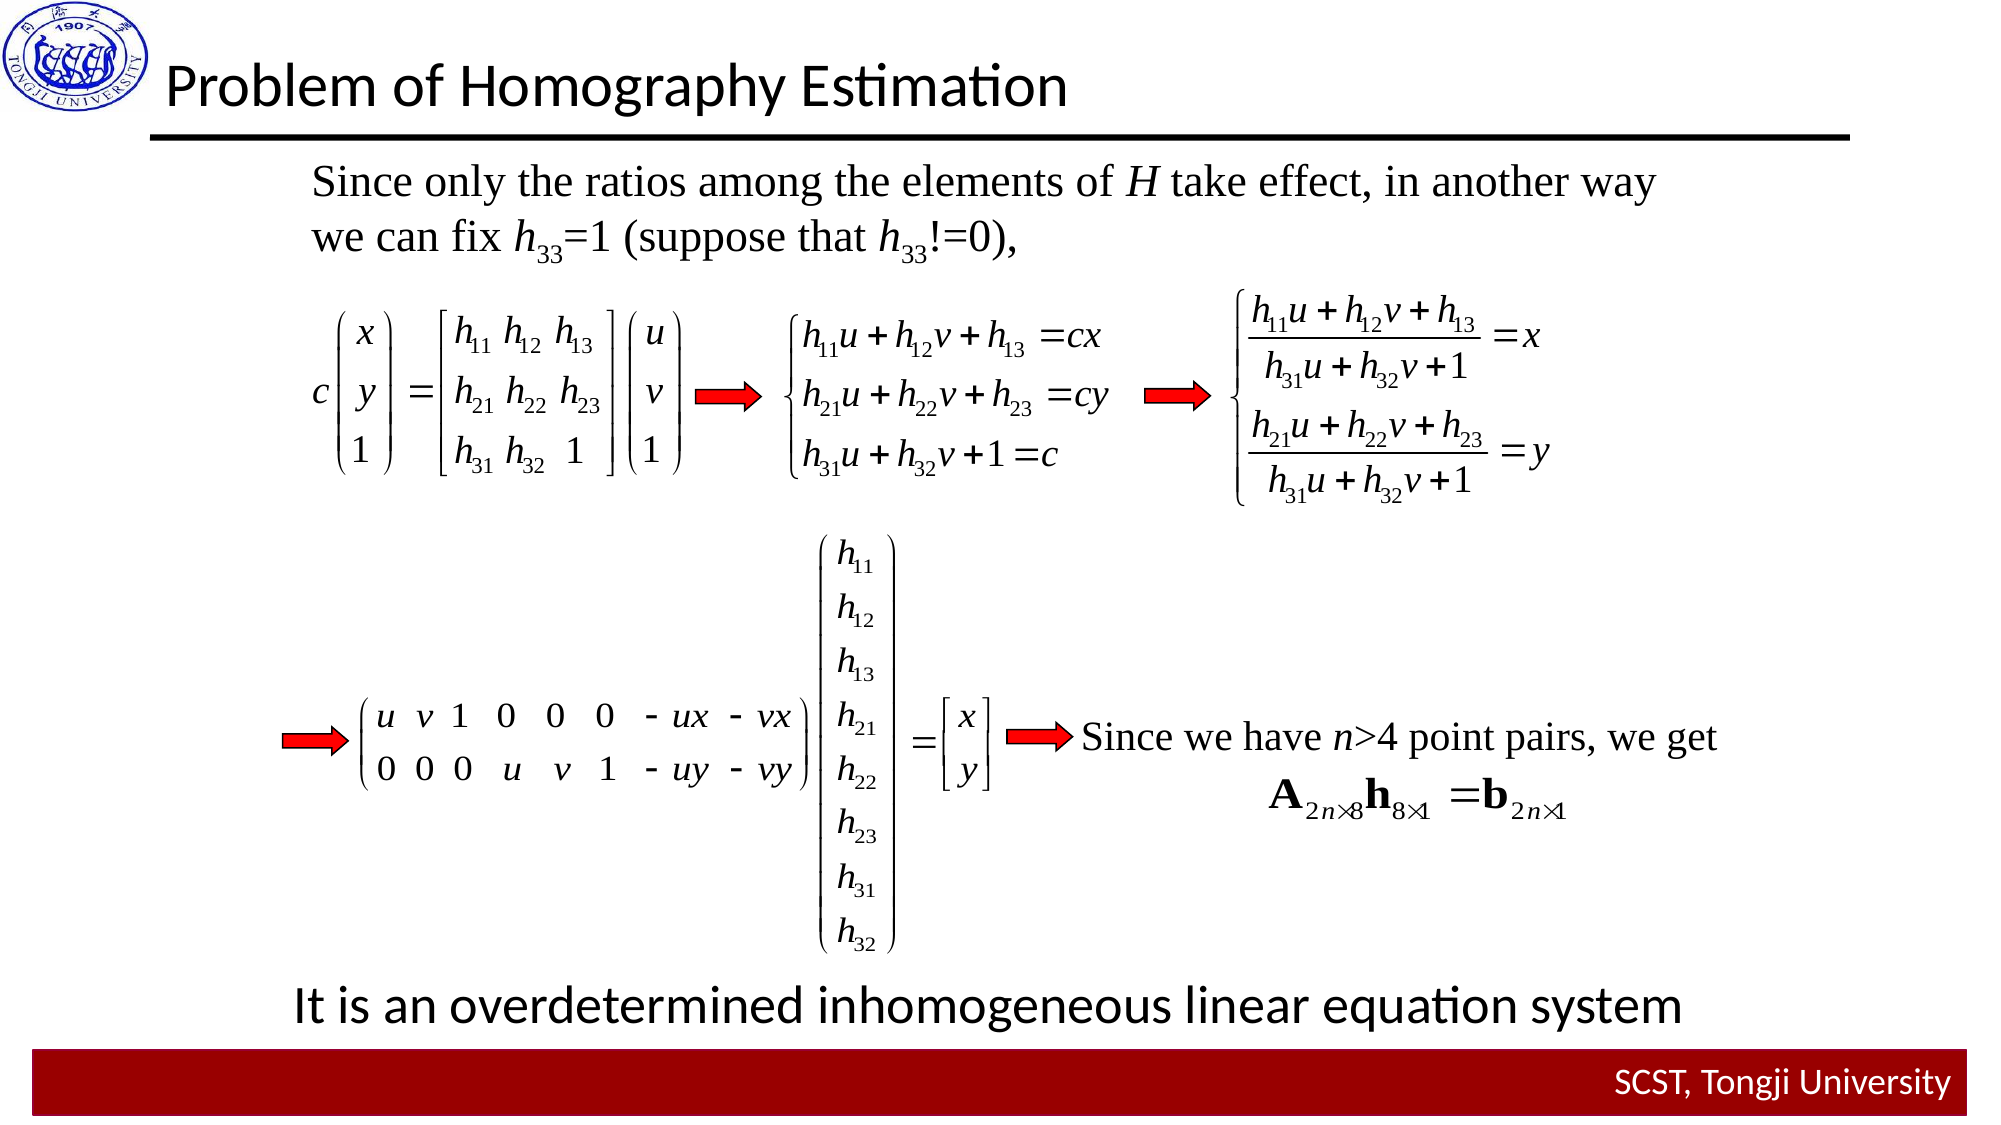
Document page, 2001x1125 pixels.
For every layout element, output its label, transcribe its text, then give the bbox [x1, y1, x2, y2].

text_box [1144, 381, 1211, 410]
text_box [1221, 281, 1559, 516]
text_box Since we have n>4 point pairs, we get [1066, 701, 1750, 766]
picture [0, 0, 150, 112]
text_box [698, 382, 762, 411]
text_box [282, 726, 346, 755]
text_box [1259, 764, 1574, 831]
text_box Since only the ratios among the elements of H take effect, in another way we can fix h33=1 (suppose that h33!=0), [296, 143, 1723, 276]
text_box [351, 526, 1004, 963]
text_box [1008, 722, 1073, 751]
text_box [306, 302, 693, 486]
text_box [775, 306, 1119, 488]
title Problem of Homography Estimation [150, 12, 1850, 150]
text_box It is an overdetermined inhomogeneous linear equation system [278, 962, 1713, 1044]
